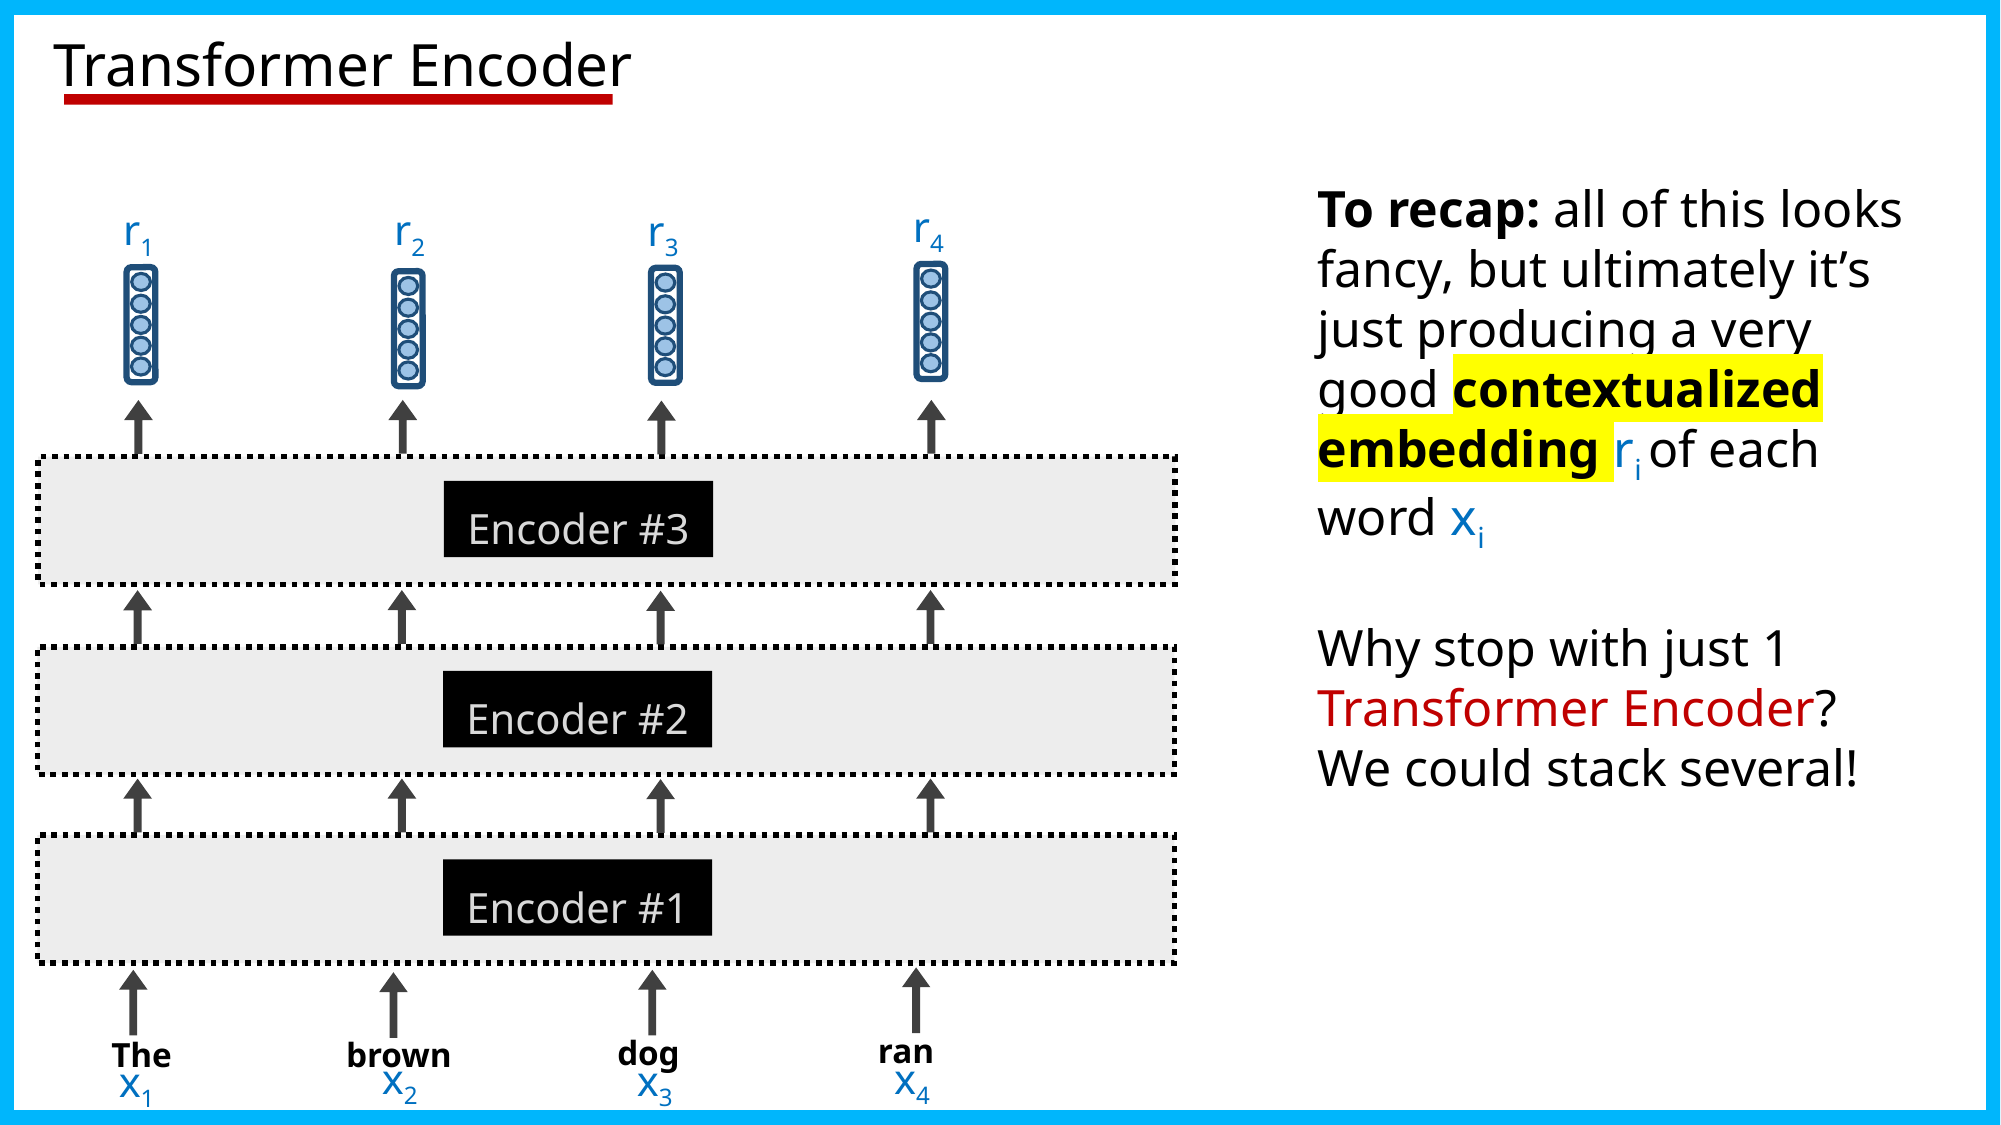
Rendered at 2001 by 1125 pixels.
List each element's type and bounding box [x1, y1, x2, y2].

text_box [873, 306, 989, 336]
text_box [1302, 170, 1920, 804]
text_box [385, 588, 419, 645]
text_box [350, 314, 466, 343]
text_box [72, 968, 188, 1120]
text_box [632, 197, 701, 269]
text_box [83, 310, 199, 340]
title [38, 28, 1487, 132]
text_box [37, 398, 1176, 586]
text_box [122, 398, 155, 455]
text_box [607, 310, 723, 340]
text_box [914, 588, 947, 645]
text_box [804, 965, 1008, 1117]
text_box [386, 398, 420, 455]
text_box [121, 588, 155, 645]
text_box [546, 968, 751, 1119]
text_box [898, 193, 966, 265]
text_box [36, 588, 1176, 964]
text_box [379, 196, 447, 269]
text_box [297, 970, 501, 1117]
text_box [108, 196, 176, 269]
text_box [914, 398, 948, 455]
